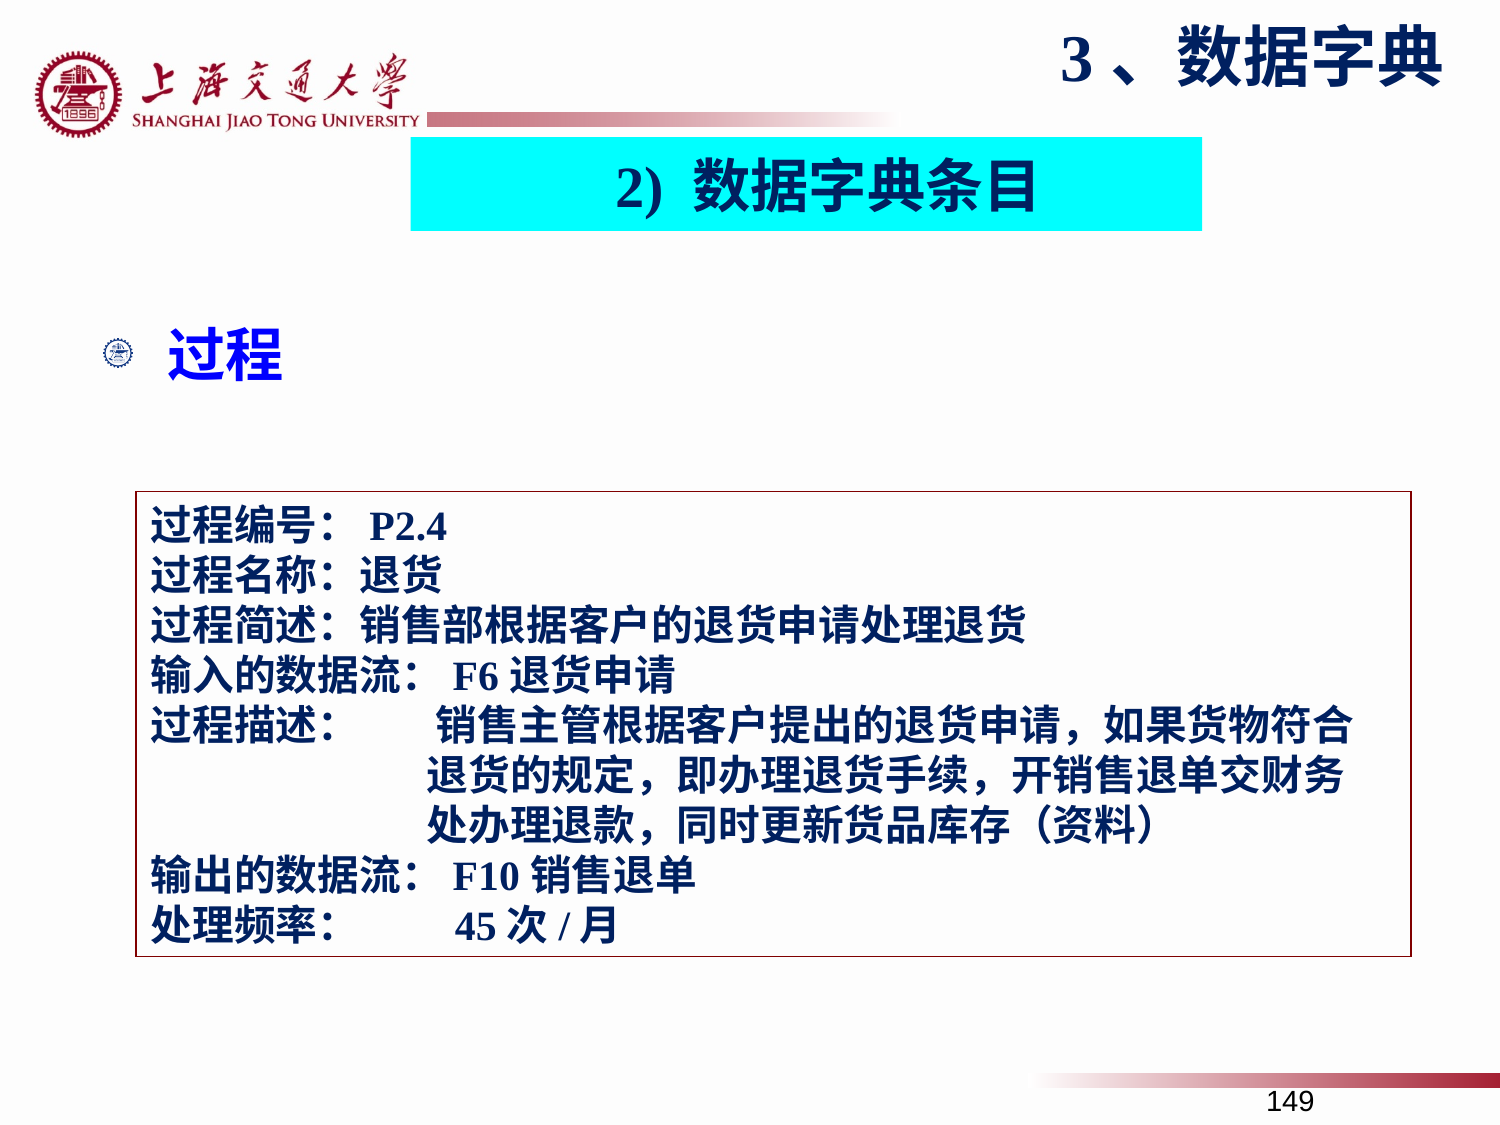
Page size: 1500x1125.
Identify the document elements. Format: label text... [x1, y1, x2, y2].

slide_number 149 [1086, 1074, 1495, 1125]
text_box 过程 [79, 296, 313, 396]
picture [1495, 1088, 1500, 1125]
picture [0, 0, 1500, 1125]
text_box 3、数据字典 [643, 7, 1459, 102]
text_box 2) 数据字典条目 [410, 137, 1203, 231]
text_box 过程编号：P2.4 过程名称：退货 过程简述：销售部根据客户的退货申请处理退货 输入的数据流：F6退货申请 过程描述： 销售主管根据客户提出的退货申请，如果货物符合 退货的规定，即办理退货手续，开销售退单交财务 处办理退款，同时更新货品库存（资料） 输出的数据流：F10销售退单 处理频率： 45次/月 [135, 491, 1412, 957]
